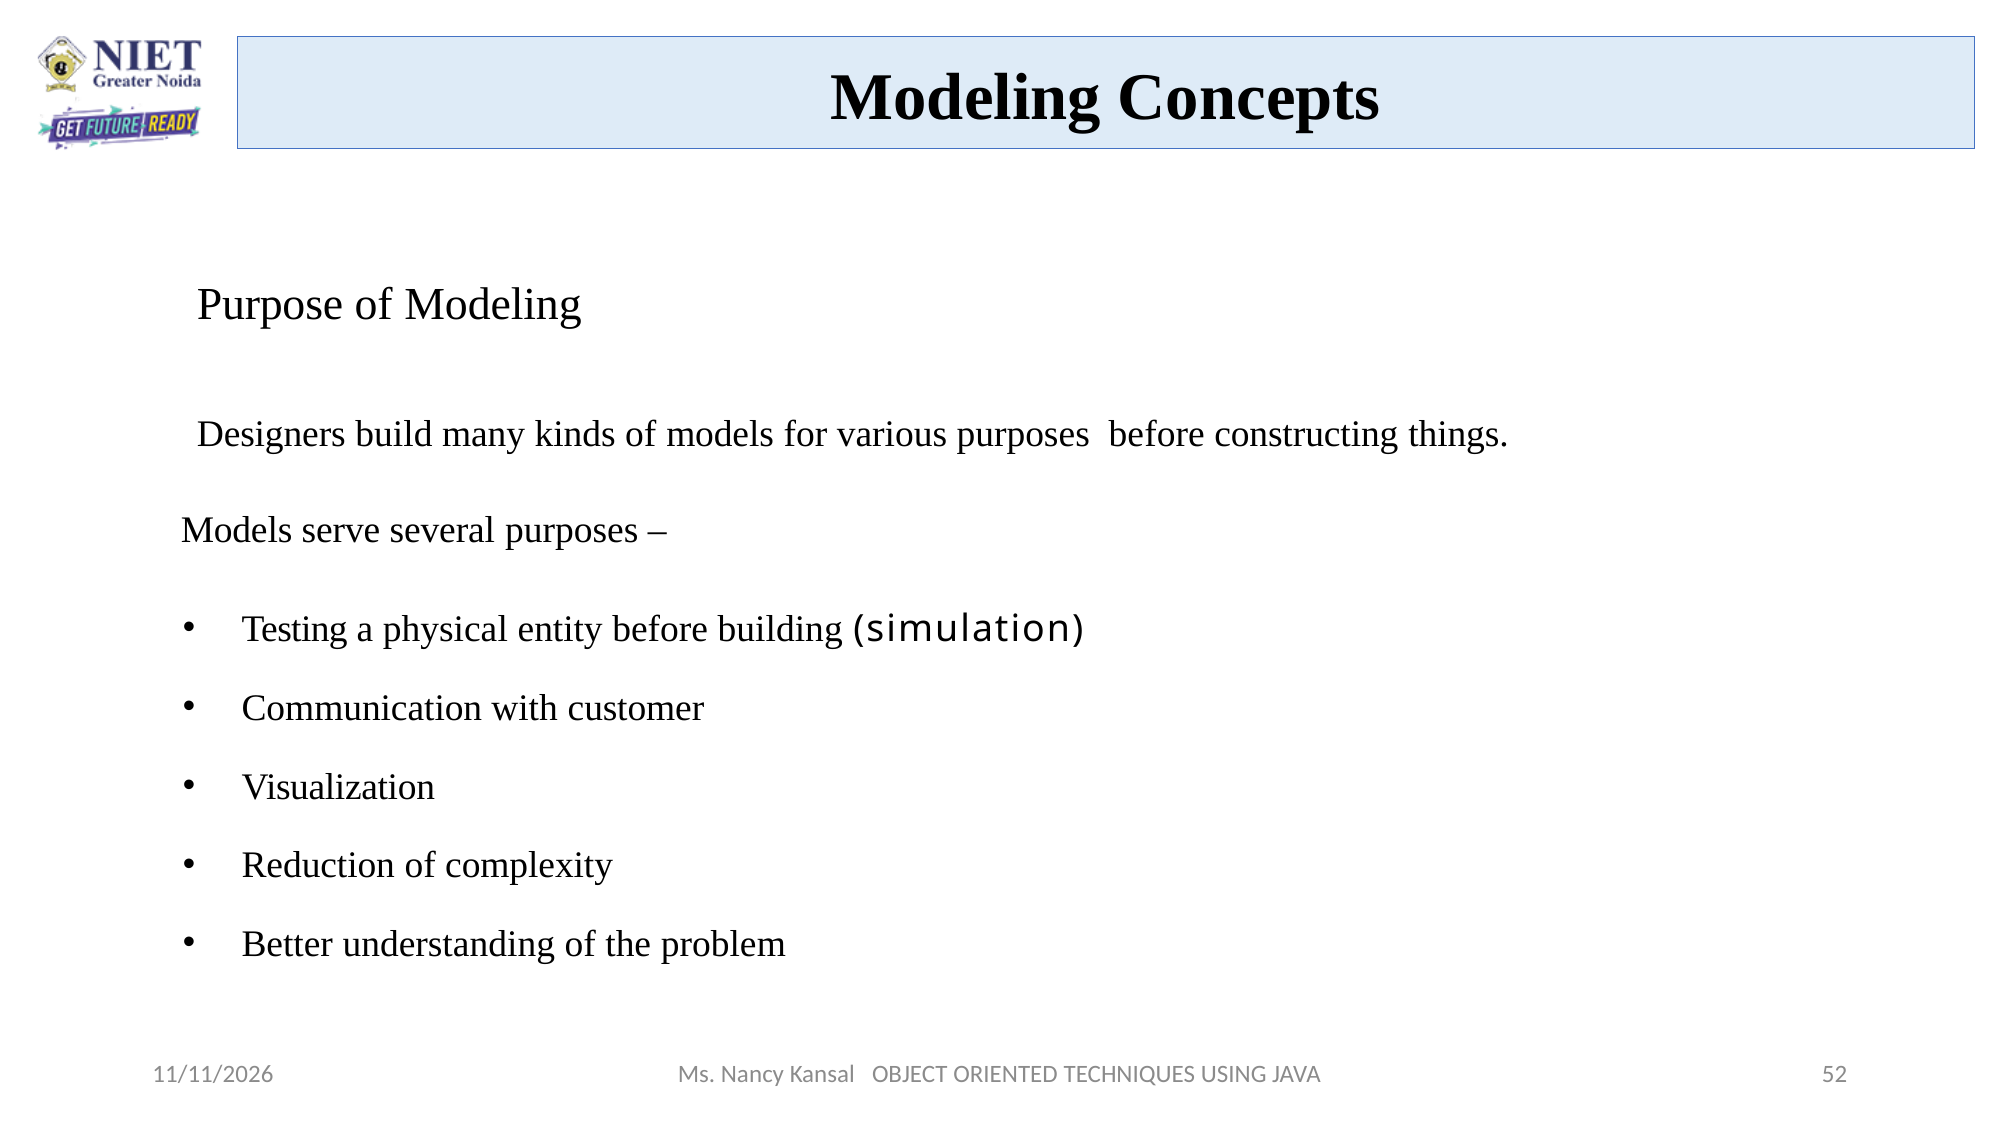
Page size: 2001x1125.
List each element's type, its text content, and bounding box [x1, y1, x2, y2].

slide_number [137, 1042, 588, 1103]
text_box Purpose of Modeling Designers build many kinds of models for various purposes before constructing things. Models serve several purposes – Testing a physical entity before building (simulation) Communication with customer Visualization Reduction of complexity Better understanding of the problem [166, 266, 1710, 972]
footer Ms. Nancy Kansal OBJECT ORIENTED TECHNIQUES USING JAVA [662, 1042, 1338, 1103]
slide_number 52 [1412, 1042, 1863, 1103]
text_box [0, 25, 1975, 160]
